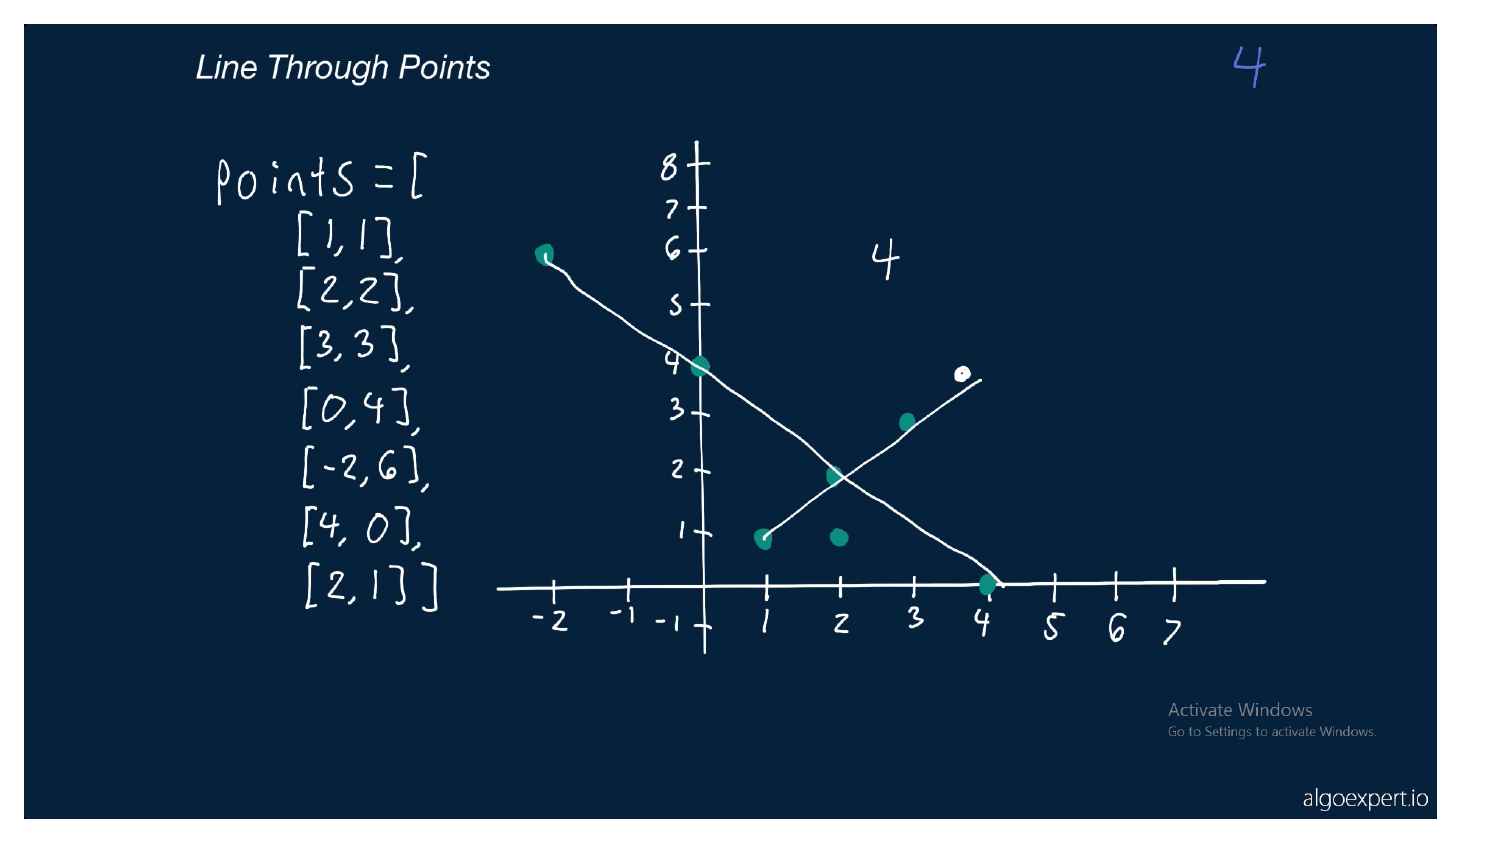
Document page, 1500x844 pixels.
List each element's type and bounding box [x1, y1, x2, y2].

picture [24, 24, 1437, 819]
